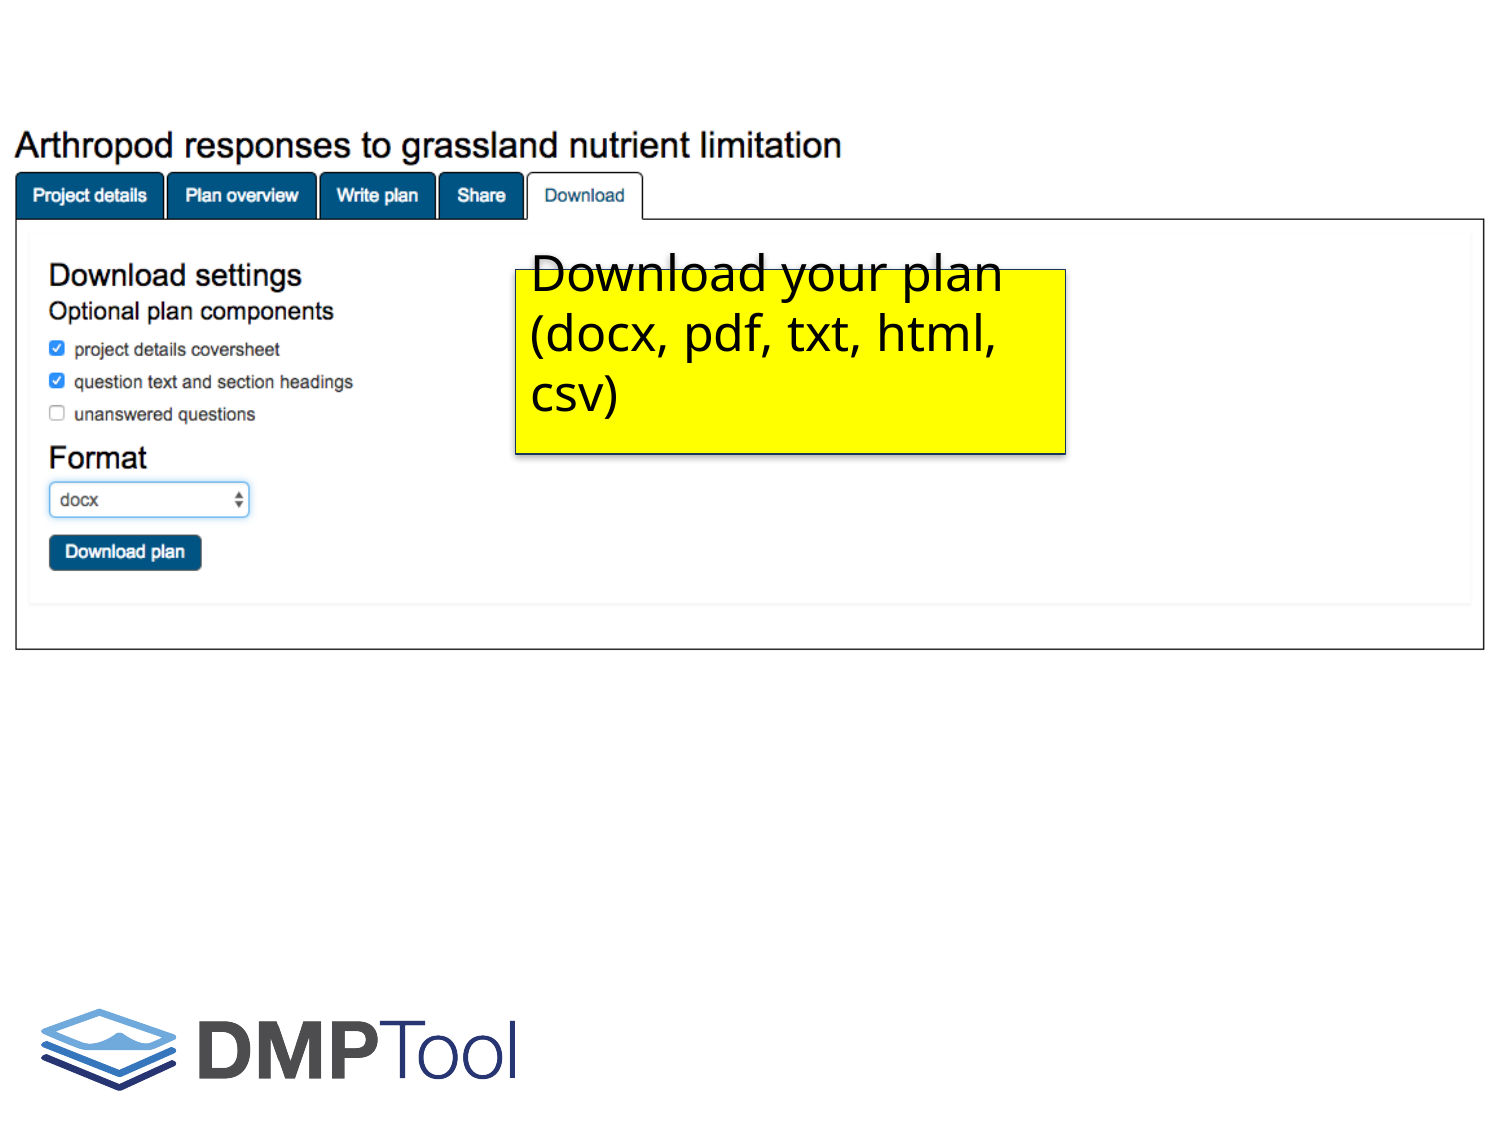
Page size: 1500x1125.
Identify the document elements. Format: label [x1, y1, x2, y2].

picture [41, 1008, 515, 1091]
picture [0, 105, 1500, 663]
